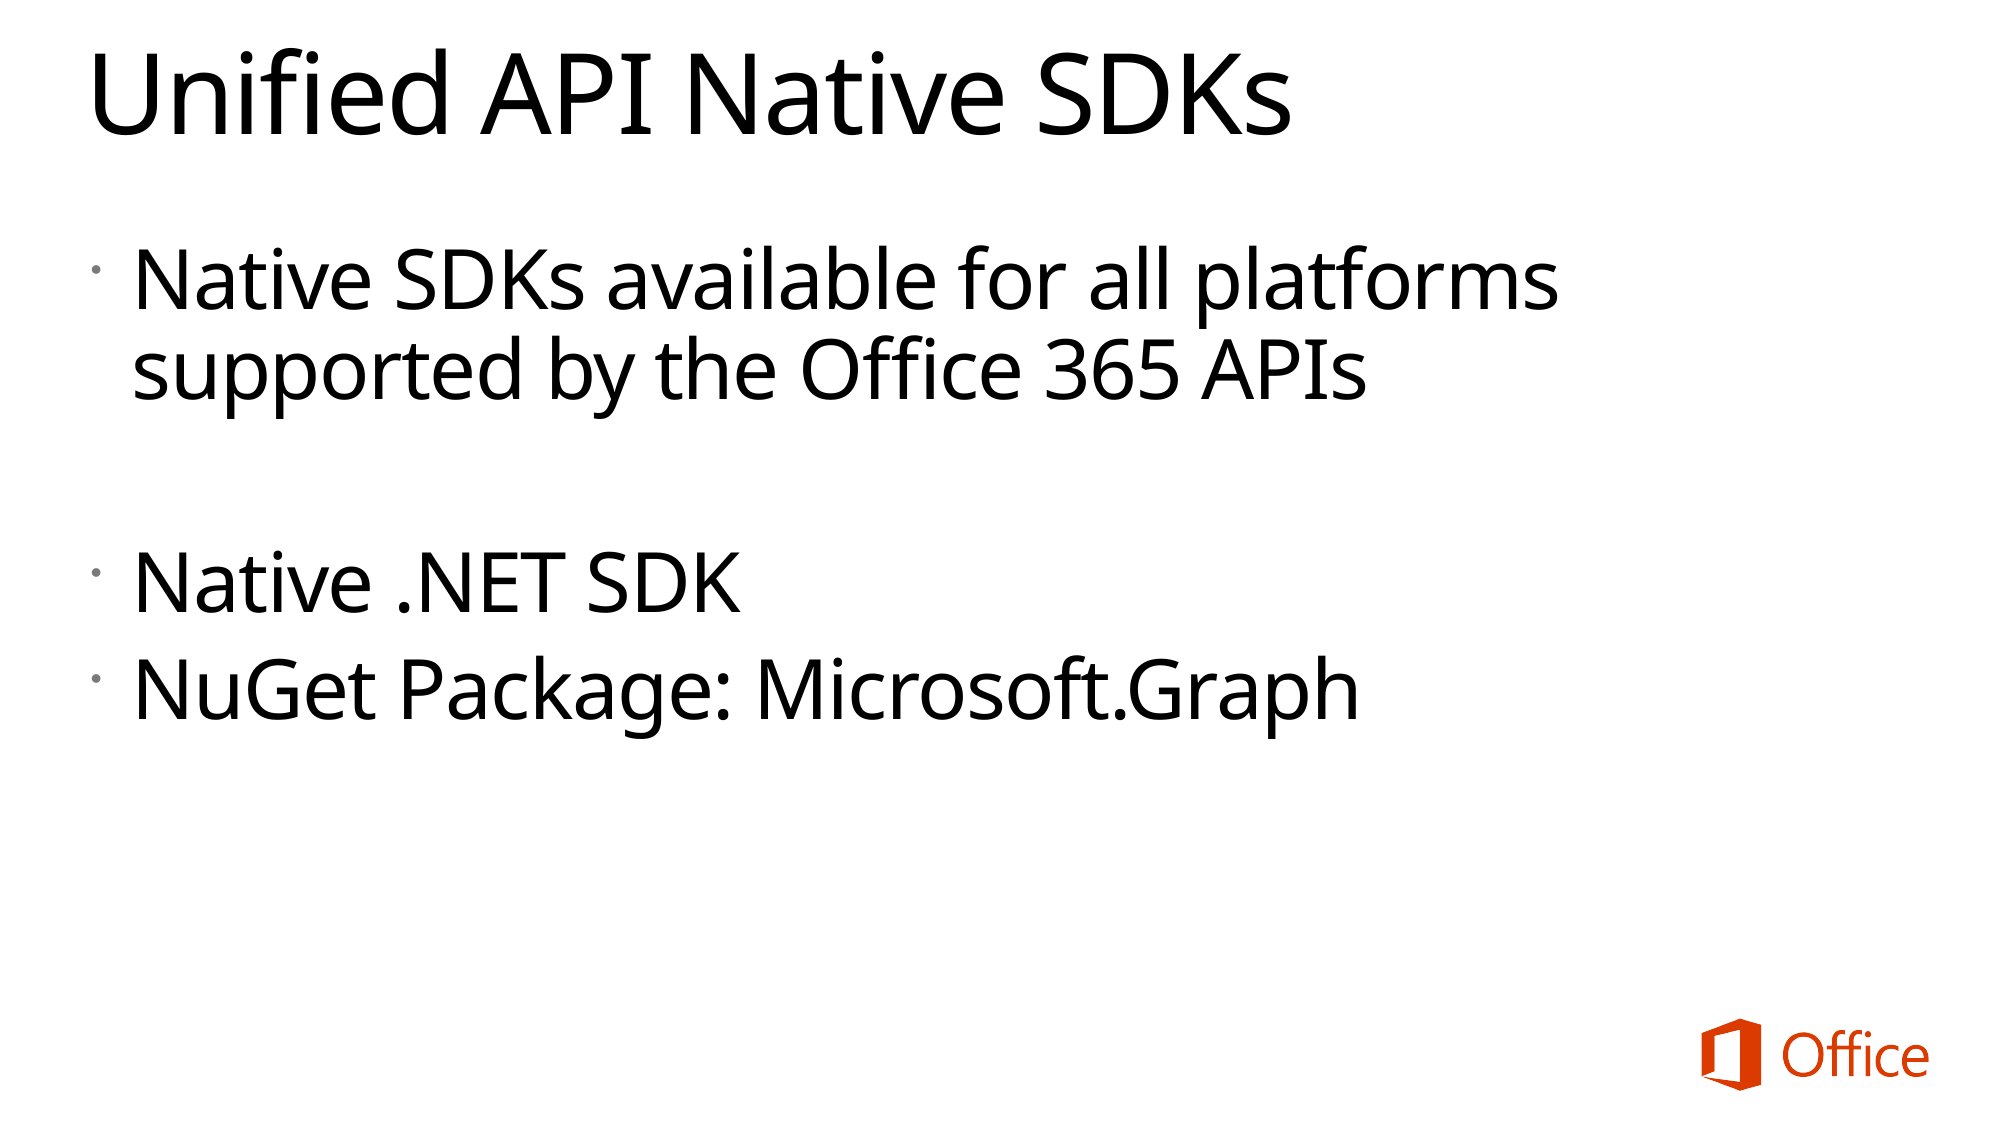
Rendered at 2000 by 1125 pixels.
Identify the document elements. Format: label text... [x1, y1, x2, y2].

list Native SDKs available for all platforms supported by the Office 365 APIs Native .NET SDK NuGet Package: Microsoft.Graph [85, 237, 1914, 573]
picture [1670, 987, 1960, 1122]
title Unified API Native SDKs [85, 37, 1914, 161]
